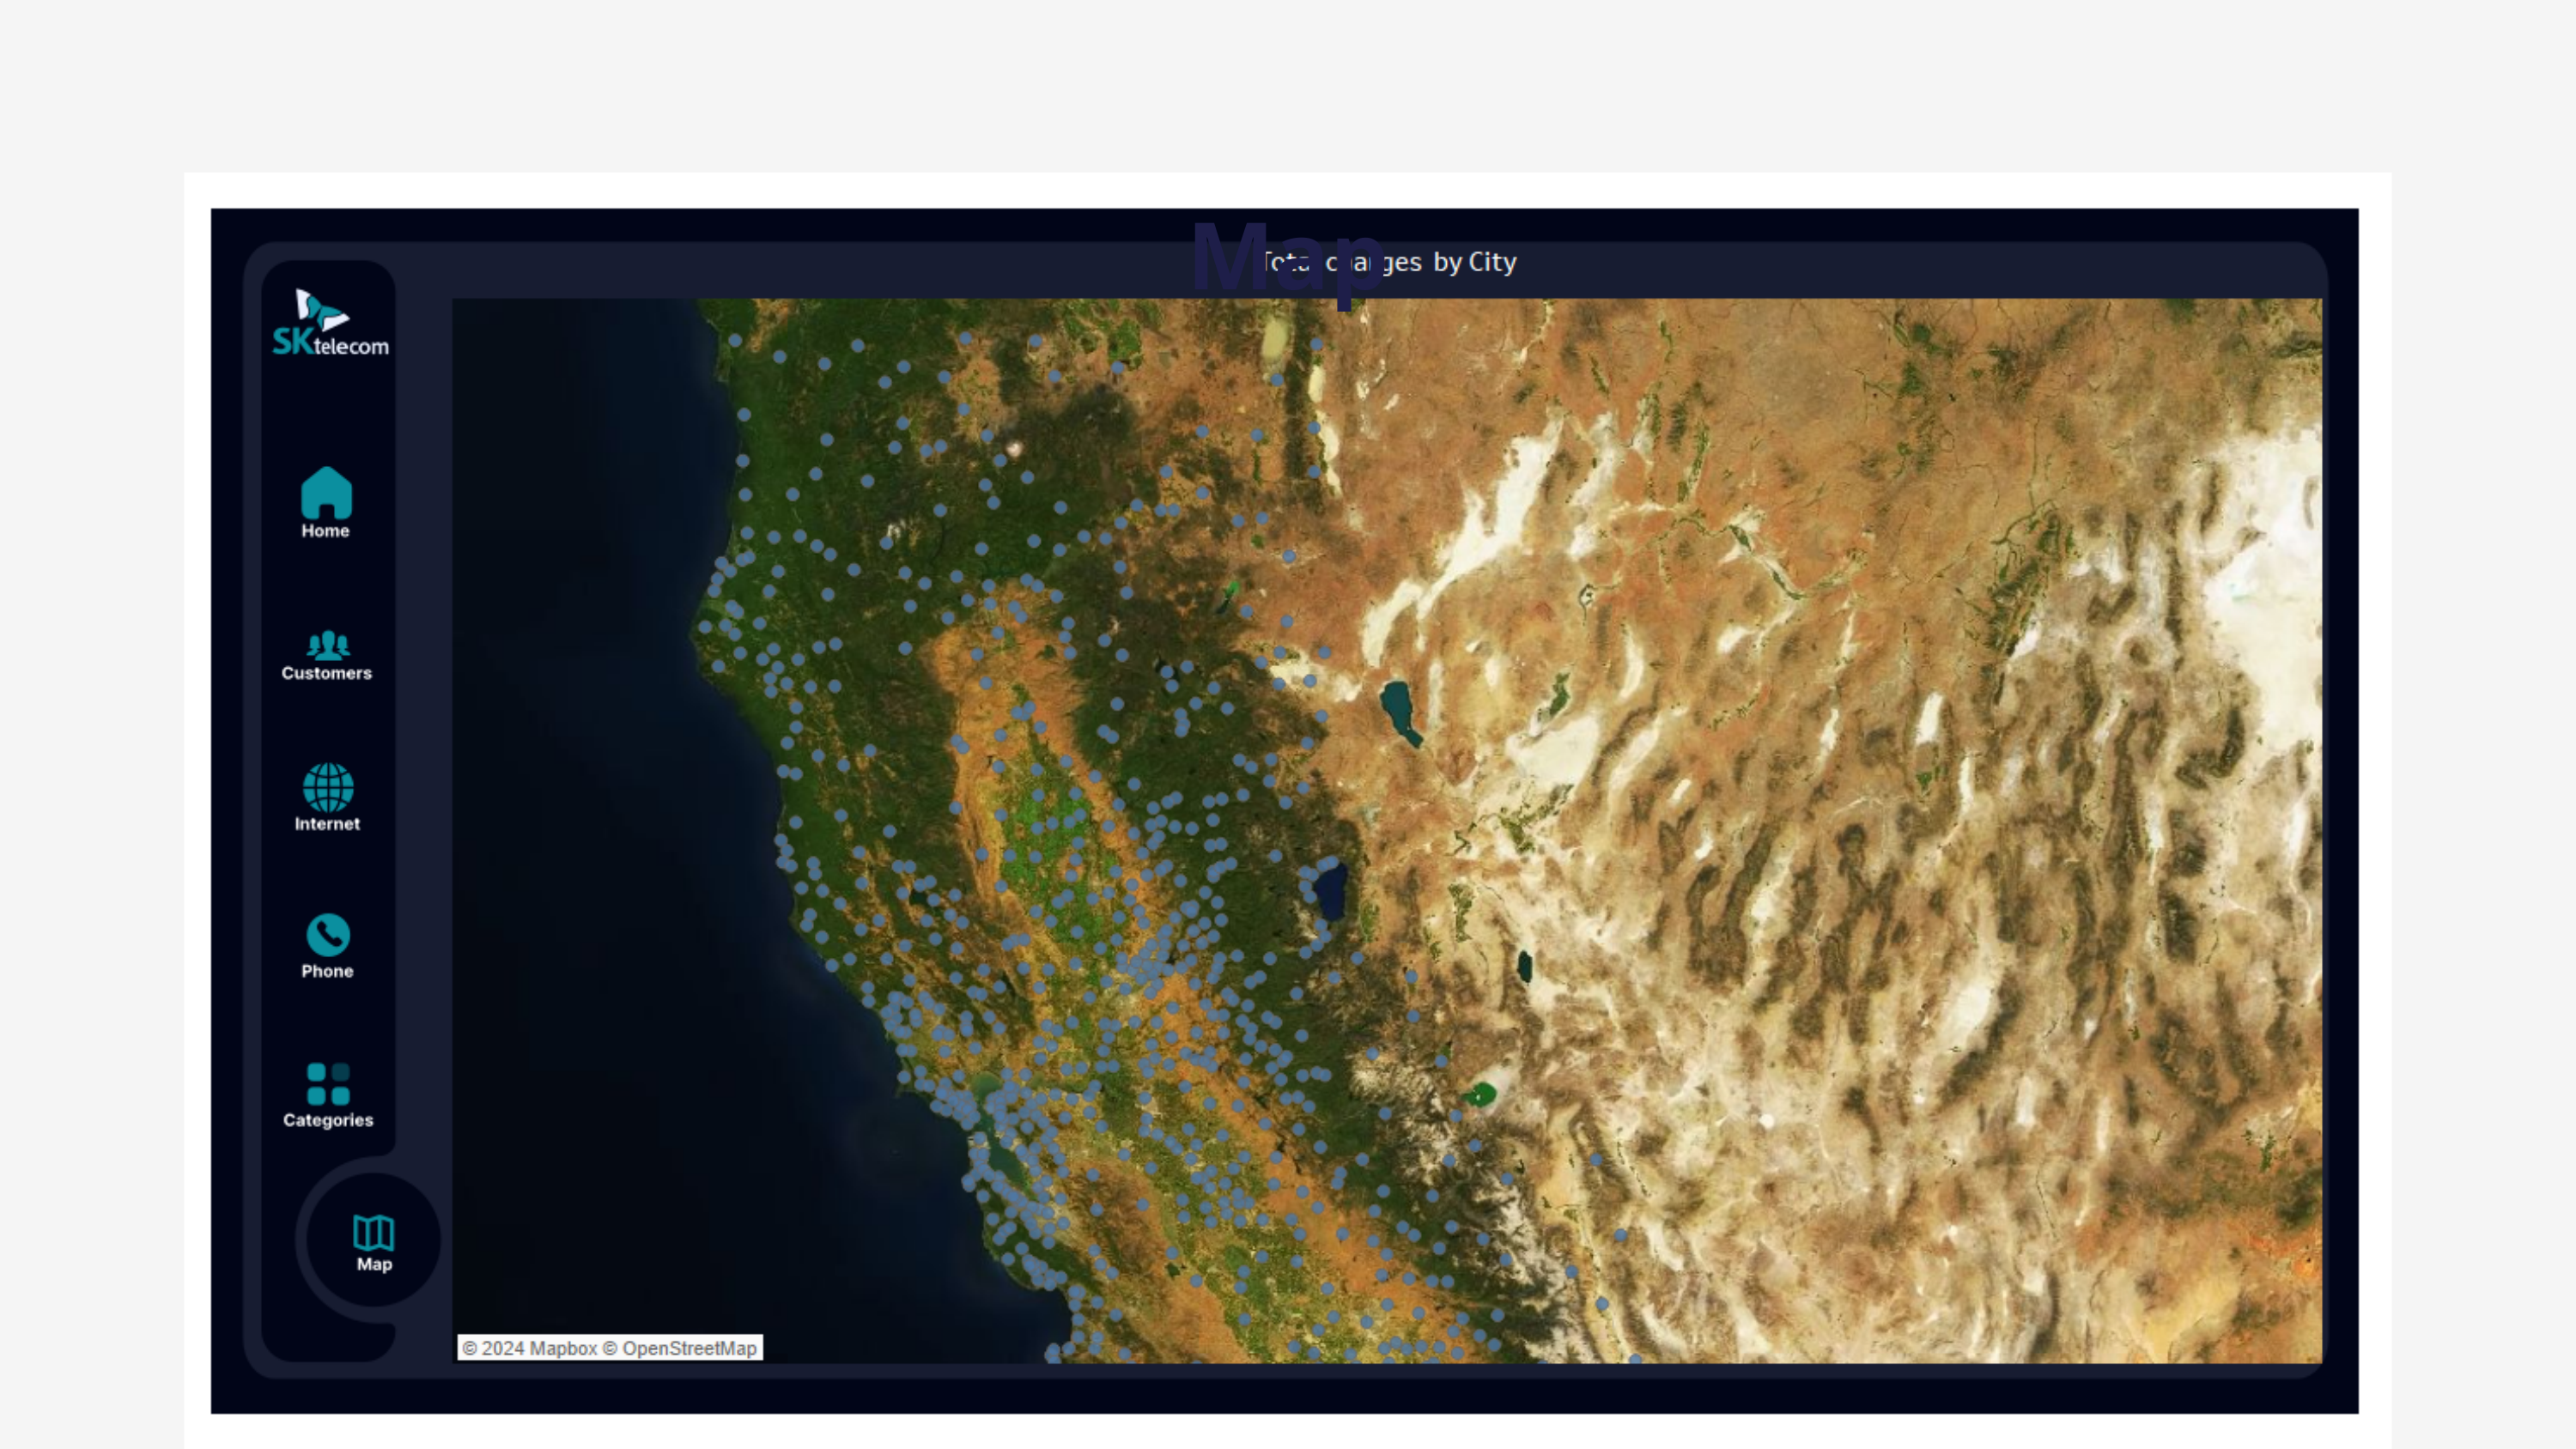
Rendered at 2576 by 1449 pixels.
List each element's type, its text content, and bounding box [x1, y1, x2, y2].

text_box Map [1185, 47, 1391, 309]
text_box [184, 173, 2392, 1449]
